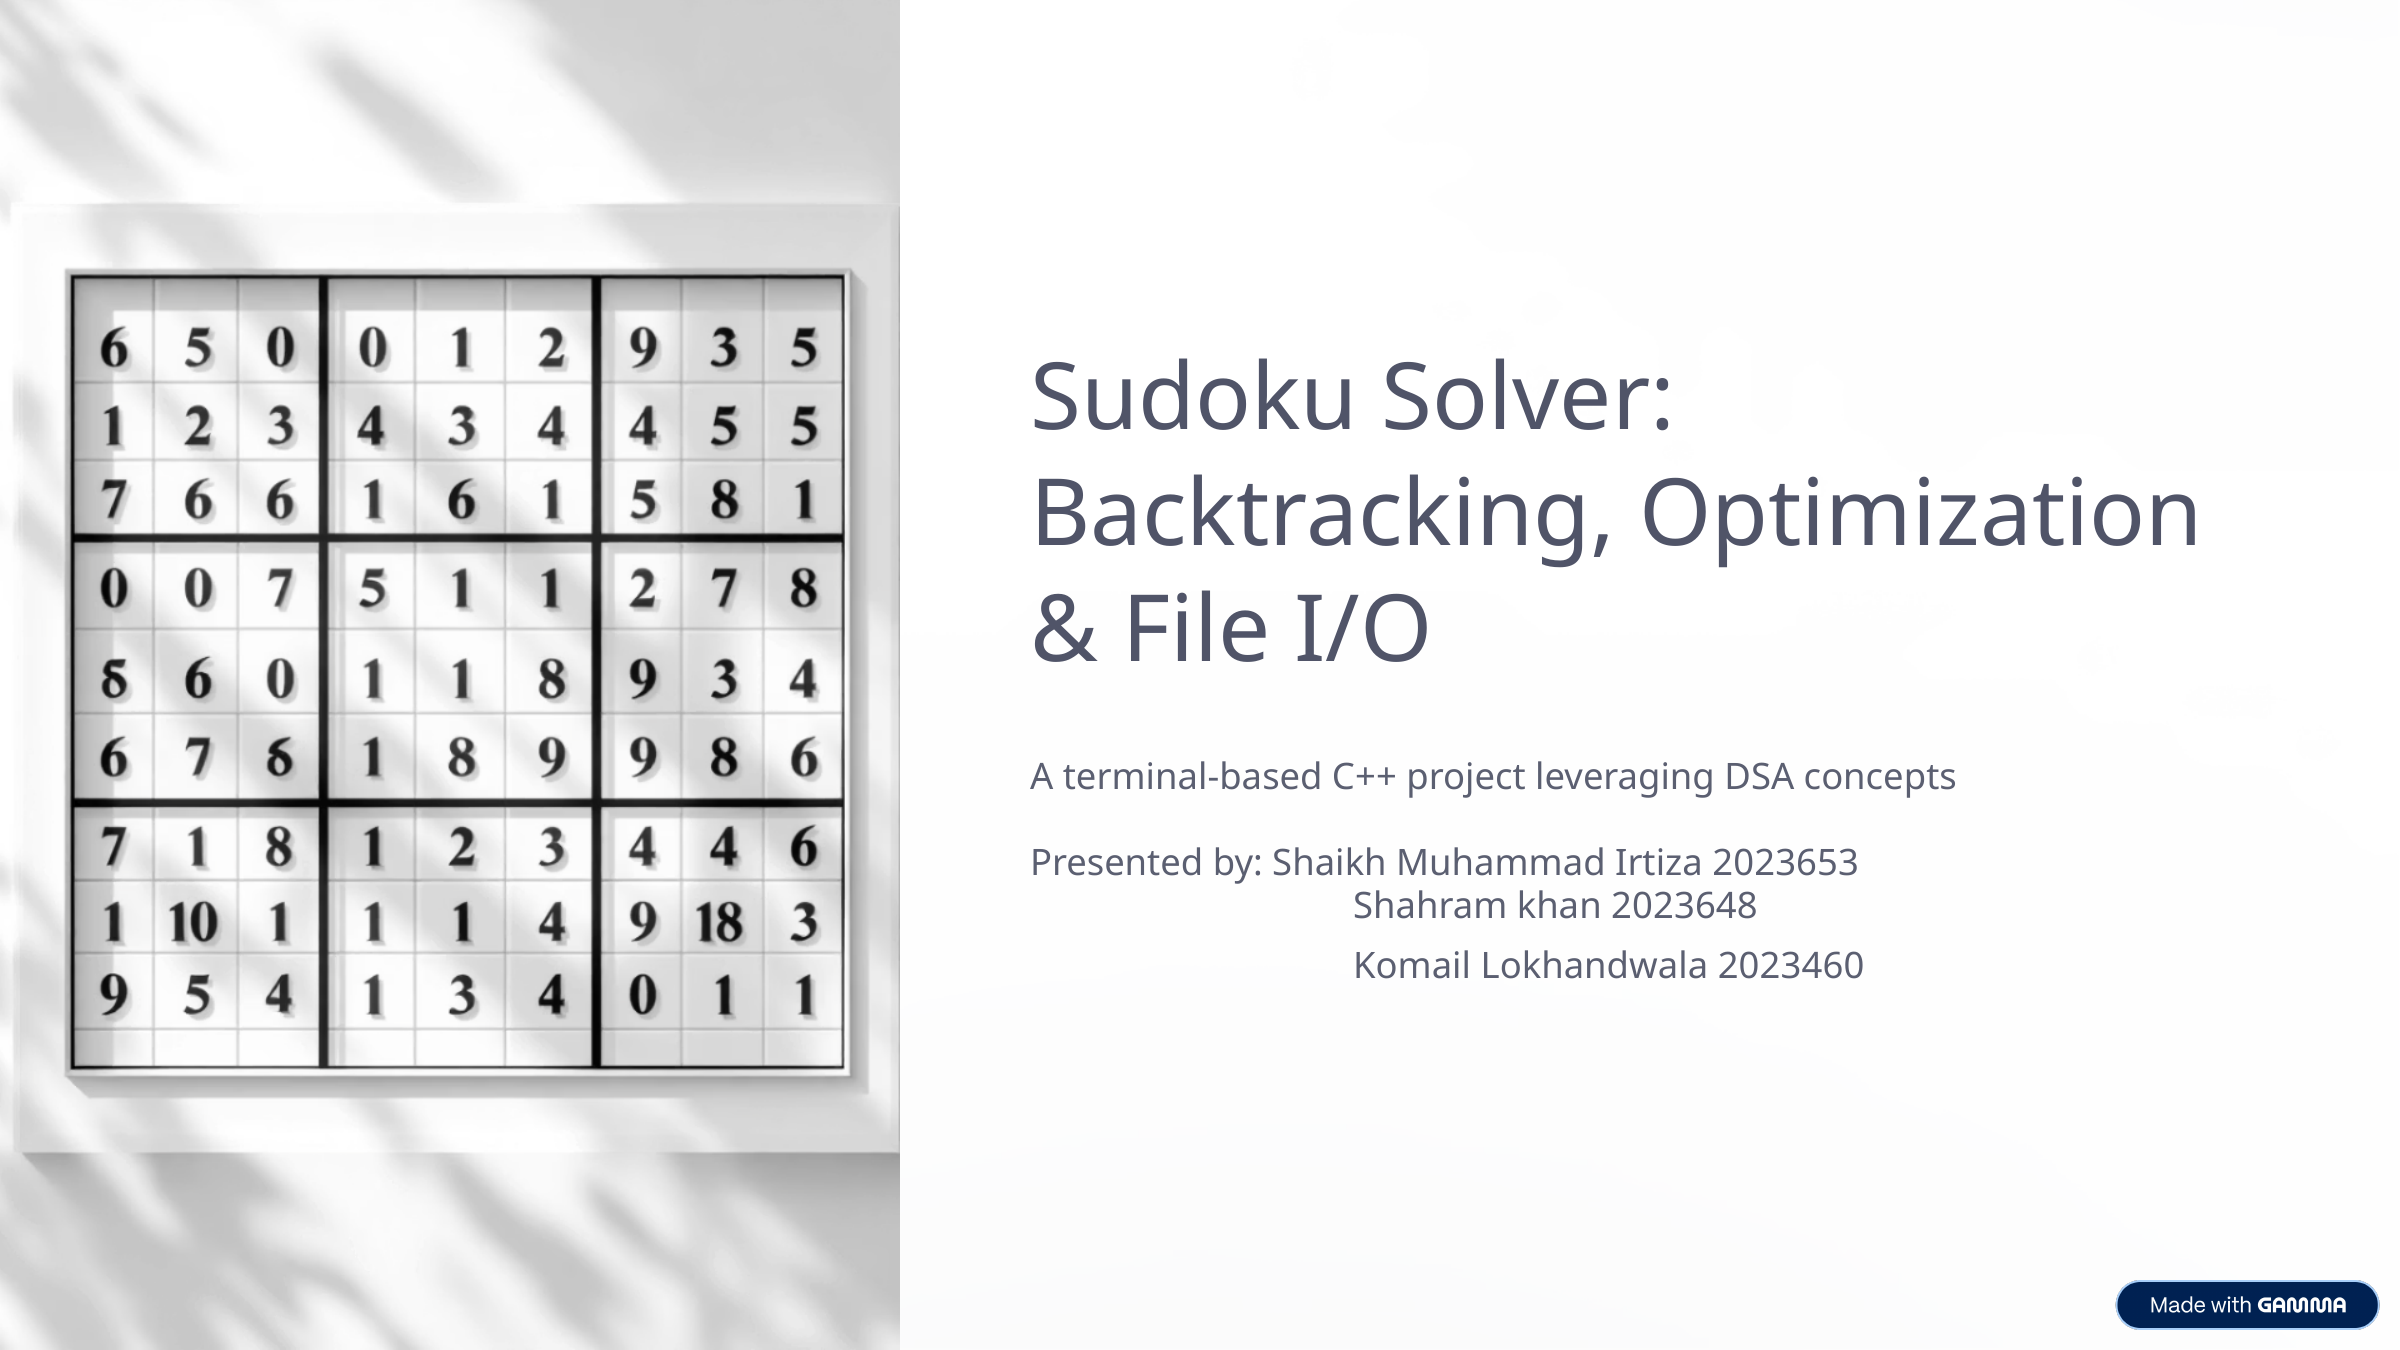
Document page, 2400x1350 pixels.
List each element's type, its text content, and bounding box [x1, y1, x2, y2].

text_box Sudoku Solver: Backtracking, Optimization & File I/O [1030, 332, 2270, 682]
picture [2106, 1271, 2389, 1339]
picture [0, 0, 900, 1350]
text_box Presented by: Shaikh Muhammad Irtiza 2023653 Shahram khan 2023648 Komail Lokhandwala 2023460 [1030, 838, 2270, 1018]
text_box A terminal-based C++ project leveraging DSA concepts [1030, 737, 2270, 797]
